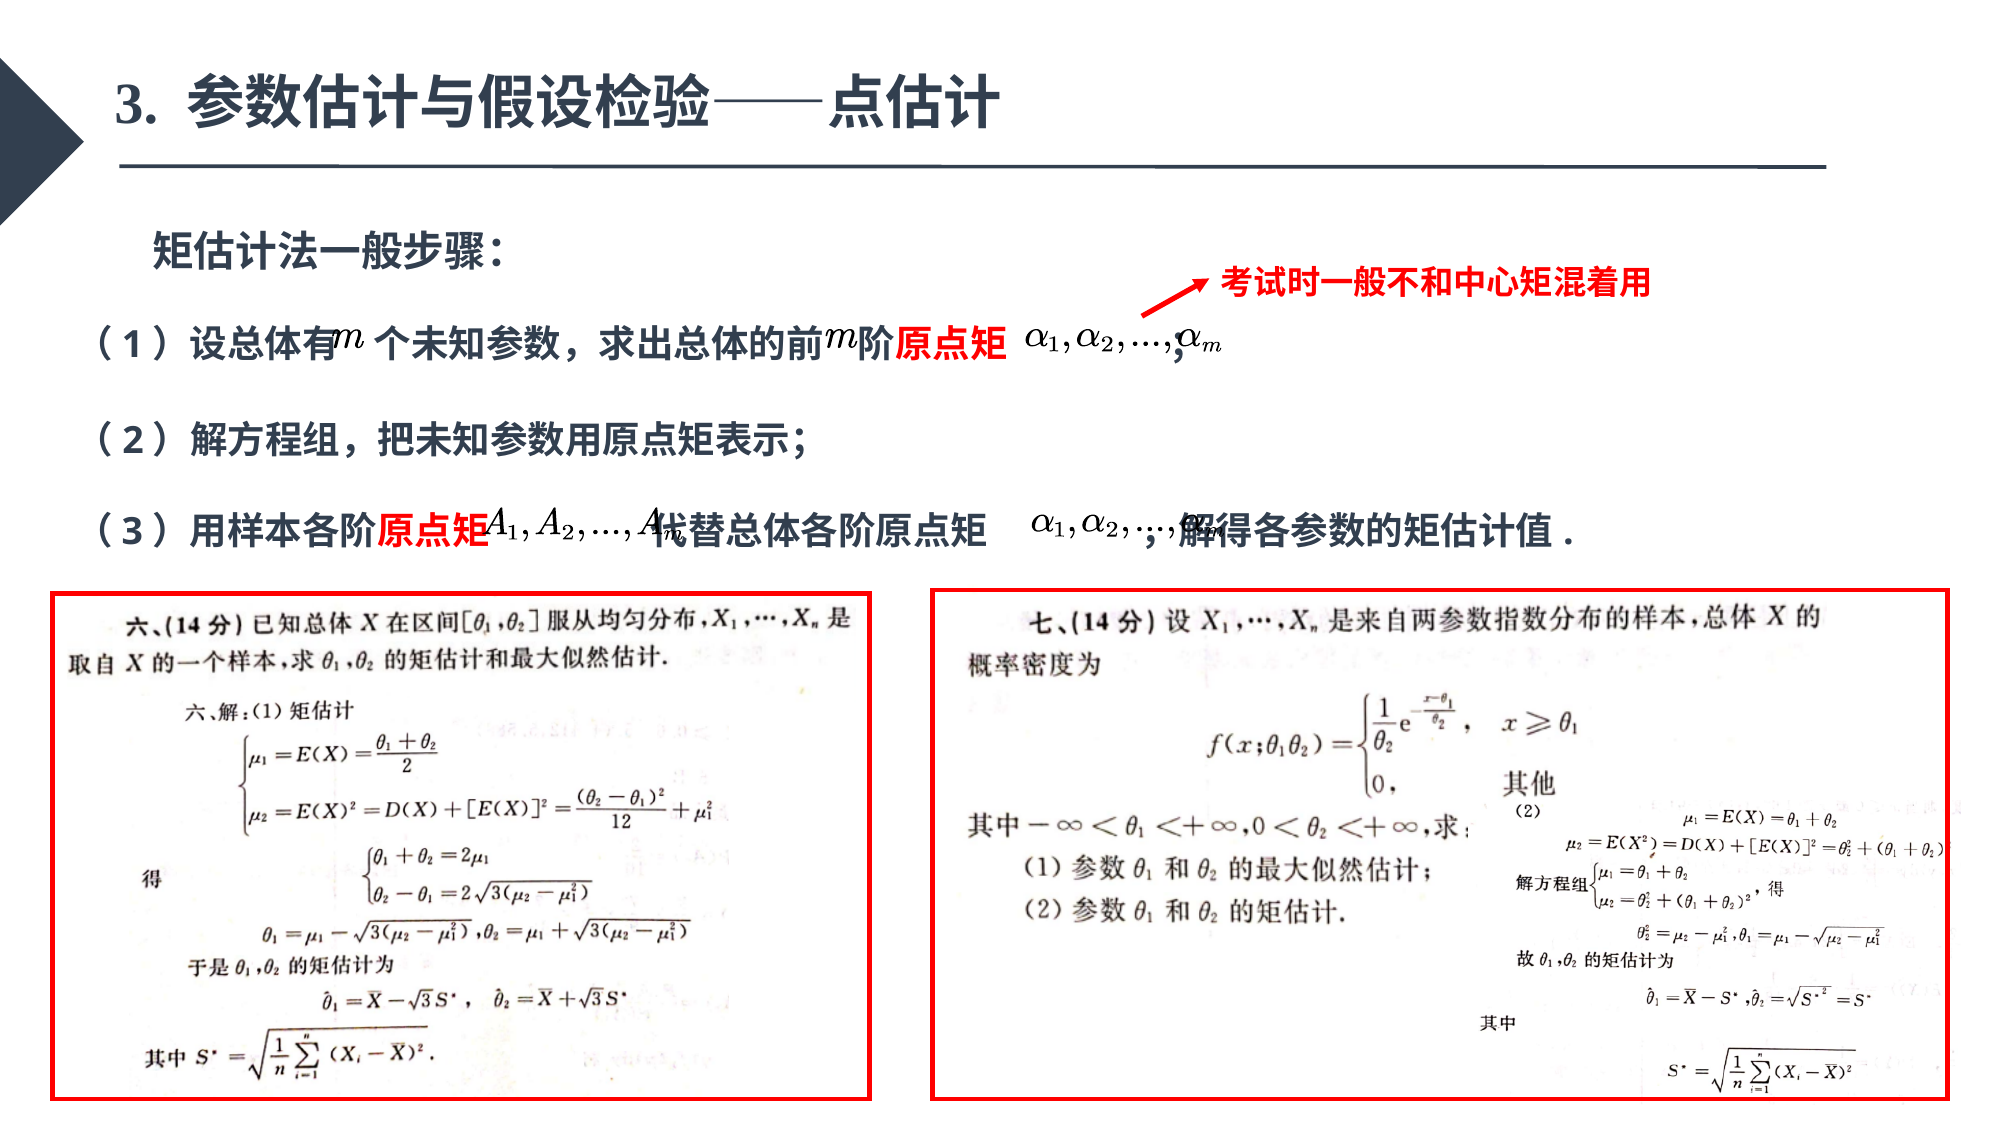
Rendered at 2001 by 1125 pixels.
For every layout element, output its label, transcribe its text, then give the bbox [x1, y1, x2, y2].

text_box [1021, 308, 1229, 365]
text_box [328, 307, 373, 368]
text_box （2）解方程组，把未知参数用原点矩表示； [61, 386, 1173, 477]
picture [956, 584, 1961, 1105]
text_box [932, 589, 1468, 1100]
text_box 考试时一般不和中心矩混着用 [1206, 234, 1686, 315]
text_box 矩估计法一般步骤： [137, 192, 586, 290]
text_box [1827, 589, 1948, 800]
text_box （1）设总体有 个未知参数，求出总体的前 阶原点矩 ； [60, 290, 1397, 374]
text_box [1141, 278, 1210, 308]
text_box 3. 参数估计与假设检验——点估计 [99, 57, 1715, 143]
text_box （3）用样本各阶原点矩 代替总体各阶原点矩 ，解得各参数的矩估计值. [60, 477, 1904, 577]
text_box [1027, 494, 1232, 550]
text_box [51, 592, 870, 1100]
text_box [821, 306, 866, 368]
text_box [478, 497, 691, 553]
picture [56, 595, 856, 1099]
text_box [0, 56, 86, 228]
